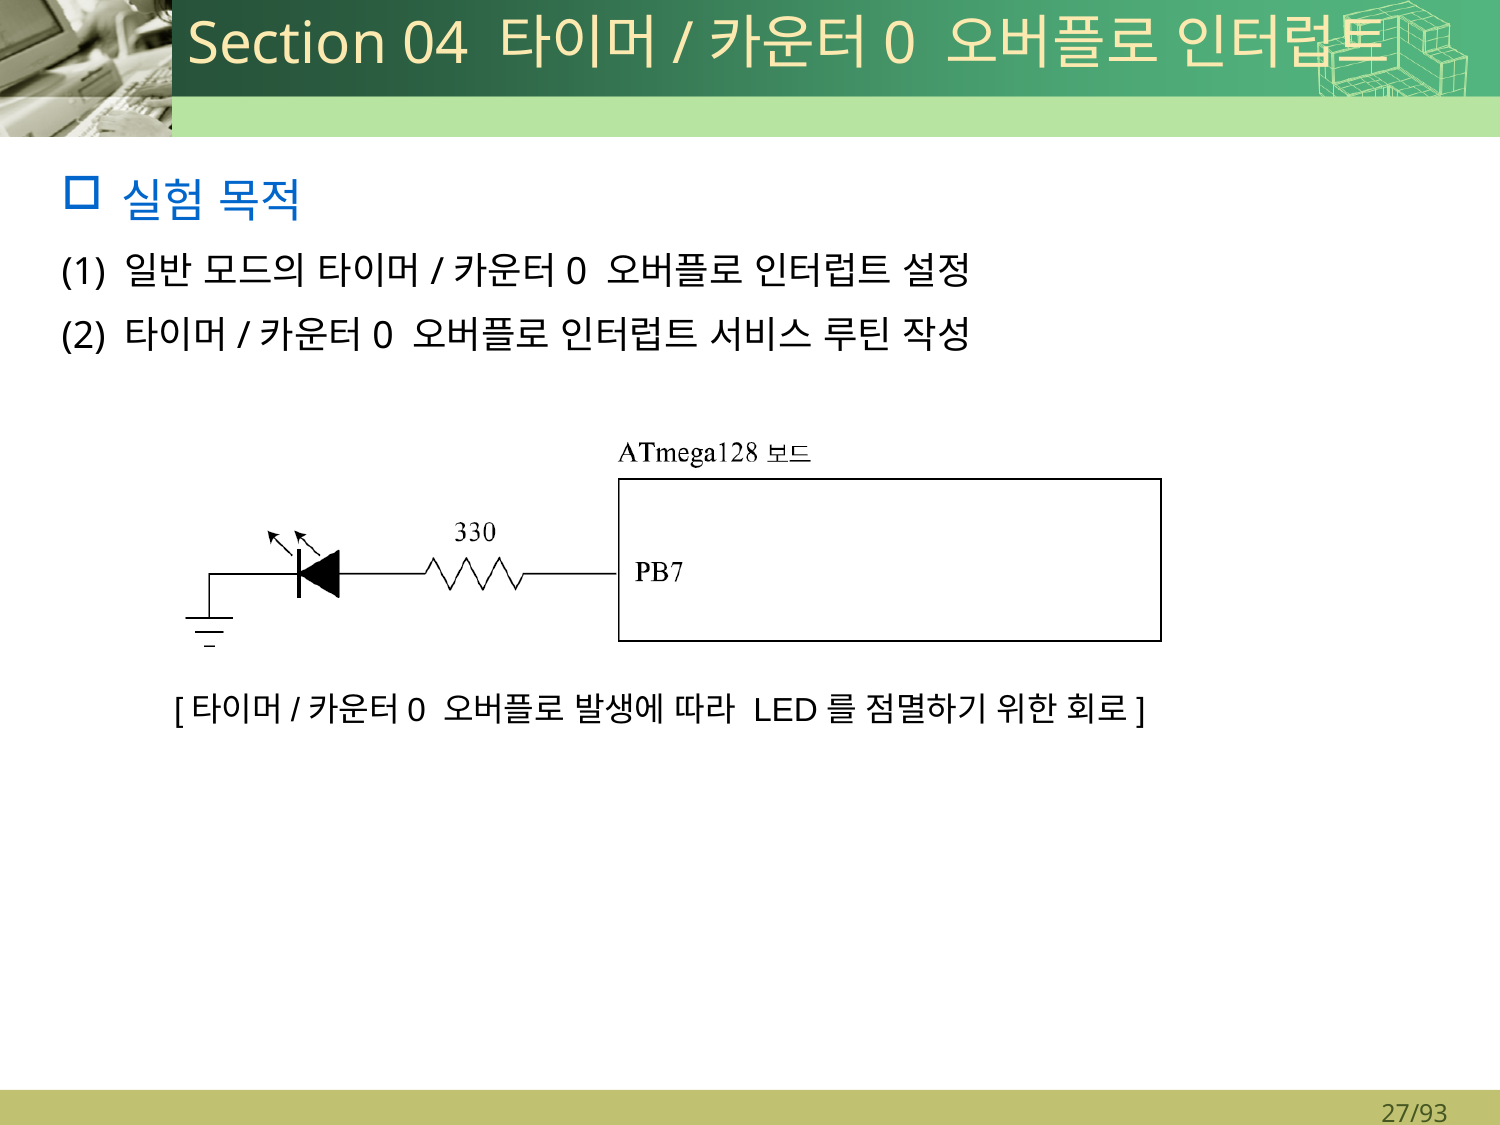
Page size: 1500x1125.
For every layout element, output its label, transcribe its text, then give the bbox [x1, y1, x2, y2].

title Section 04 타이머/카운터0 오버플로 인터럽트 [172, 75, 1500, 94]
text_box [타이머/카운터0 오버플로 발생에 따라 LED를 점멸하기 위한 회로] [159, 680, 1199, 736]
picture [0, 75, 1500, 151]
picture [170, 416, 1182, 662]
list 실험 목적 (1) 일반 모드의 타이머/카운터0 오버플로 인터럽트 설정 (2) 타이머/카운터0 오버플로 인터럽트 서비스 루틴 작성 [46, 164, 1459, 1067]
text_box [0, 0, 1500, 75]
